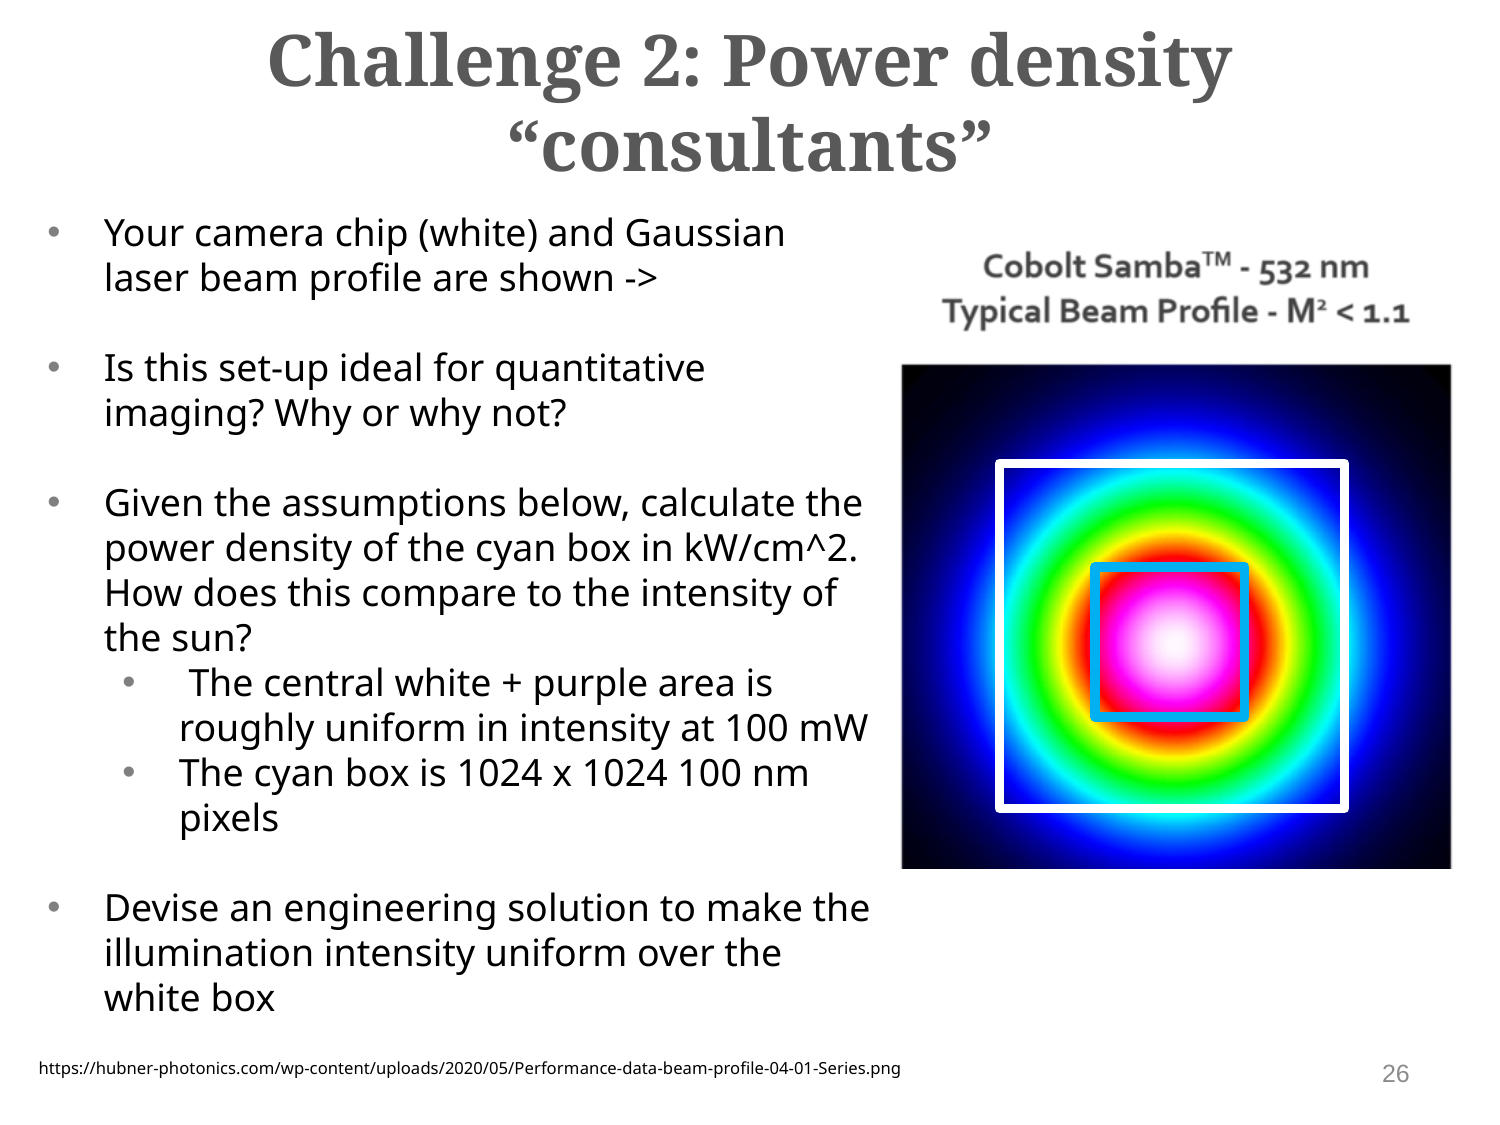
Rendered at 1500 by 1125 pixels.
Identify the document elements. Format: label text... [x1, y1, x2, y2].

text_box Challenge 2: Power density “consultants” [0, 6, 1500, 194]
text_box Your camera chip (white) and Gaussian laser beam profile are shown -> Is this set-up ideal for quantitative imaging? Why or why not? Given the assumptions below, calculate the power density of the cyan box in kW/cm^2. How does this compare to the intensity of the sun? The central white + purple area is roughly uniform in intensity at 100 mW The cyan box is 1024 x 1024 100 nm pixels Devise an engineering solution to make the illumination intensity uniform over the white box [32, 201, 887, 1043]
picture [895, 217, 1458, 869]
text_box https://hubner-photonics.com/wp-content/uploads/2020/05/Performance-data-beam-profile-04-01-Series.png [23, 1050, 1360, 1119]
slide_number 26 [1074, 1042, 1425, 1103]
